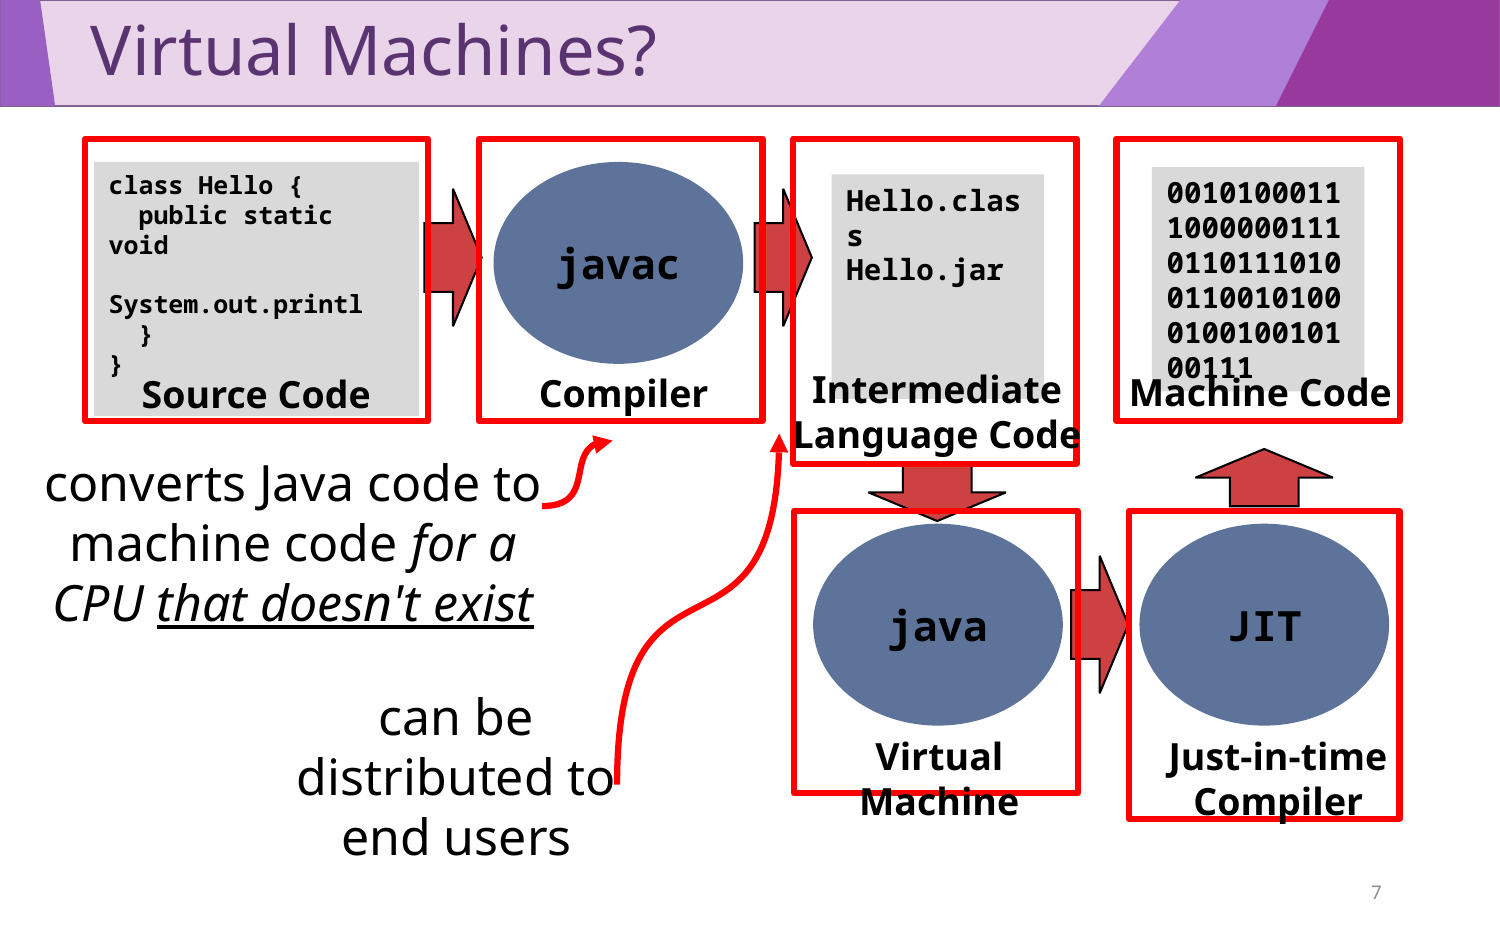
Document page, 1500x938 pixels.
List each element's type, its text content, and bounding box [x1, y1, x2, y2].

text_box class Hello { public static void System.out.printl } } [93, 161, 419, 363]
text_box [793, 138, 1077, 358]
text_box Source Code [93, 363, 419, 424]
text_box javac [492, 160, 745, 362]
text_box Hello.class Hello.jar [831, 174, 1045, 358]
text_box [85, 138, 428, 422]
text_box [20, 440, 232, 641]
text_box [794, 511, 1078, 725]
text_box [428, 188, 478, 327]
text_box [763, 188, 793, 327]
text_box Virtual Machine [776, 725, 1102, 831]
text_box [1078, 555, 1129, 694]
text_box JIT [1138, 522, 1391, 727]
text_box Just-in-time Compiler [1115, 725, 1441, 831]
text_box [232, 433, 780, 815]
text_box Intermediate Language Code [774, 358, 1100, 464]
slide_number 7 [1059, 868, 1397, 919]
title Virtual Machines? [0, 0, 1500, 106]
text_box [1116, 138, 1400, 362]
text_box [868, 464, 1007, 511]
text_box [1129, 511, 1400, 725]
text_box 0010100011100000011101101110100110010100010010010100111 [1151, 166, 1365, 362]
text_box [478, 138, 763, 362]
text_box java [812, 522, 1064, 725]
text_box Compiler [461, 362, 774, 423]
text_box [1195, 447, 1334, 508]
text_box Machine Code [1098, 362, 1424, 422]
